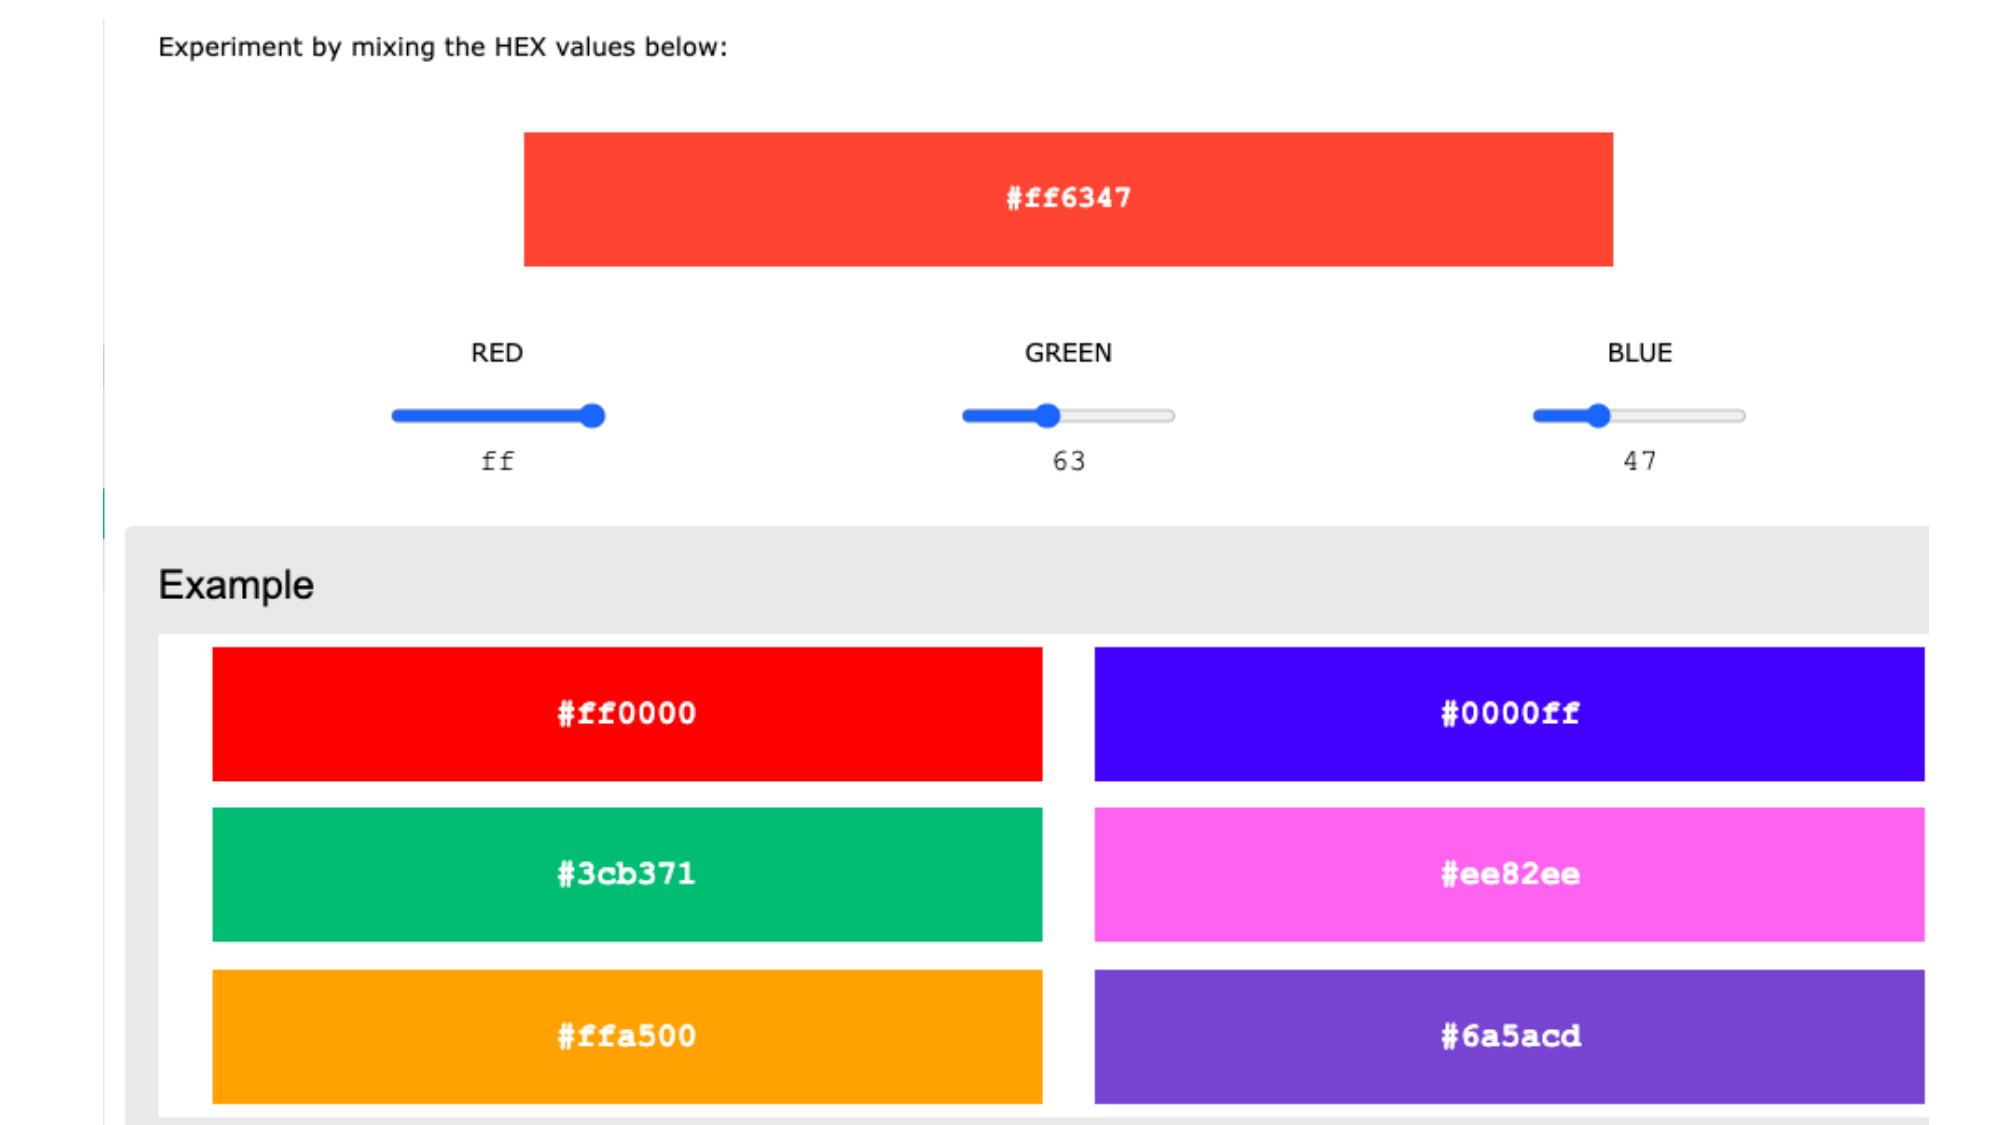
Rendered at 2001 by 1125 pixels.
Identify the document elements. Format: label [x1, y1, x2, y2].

picture [103, 19, 1929, 1125]
